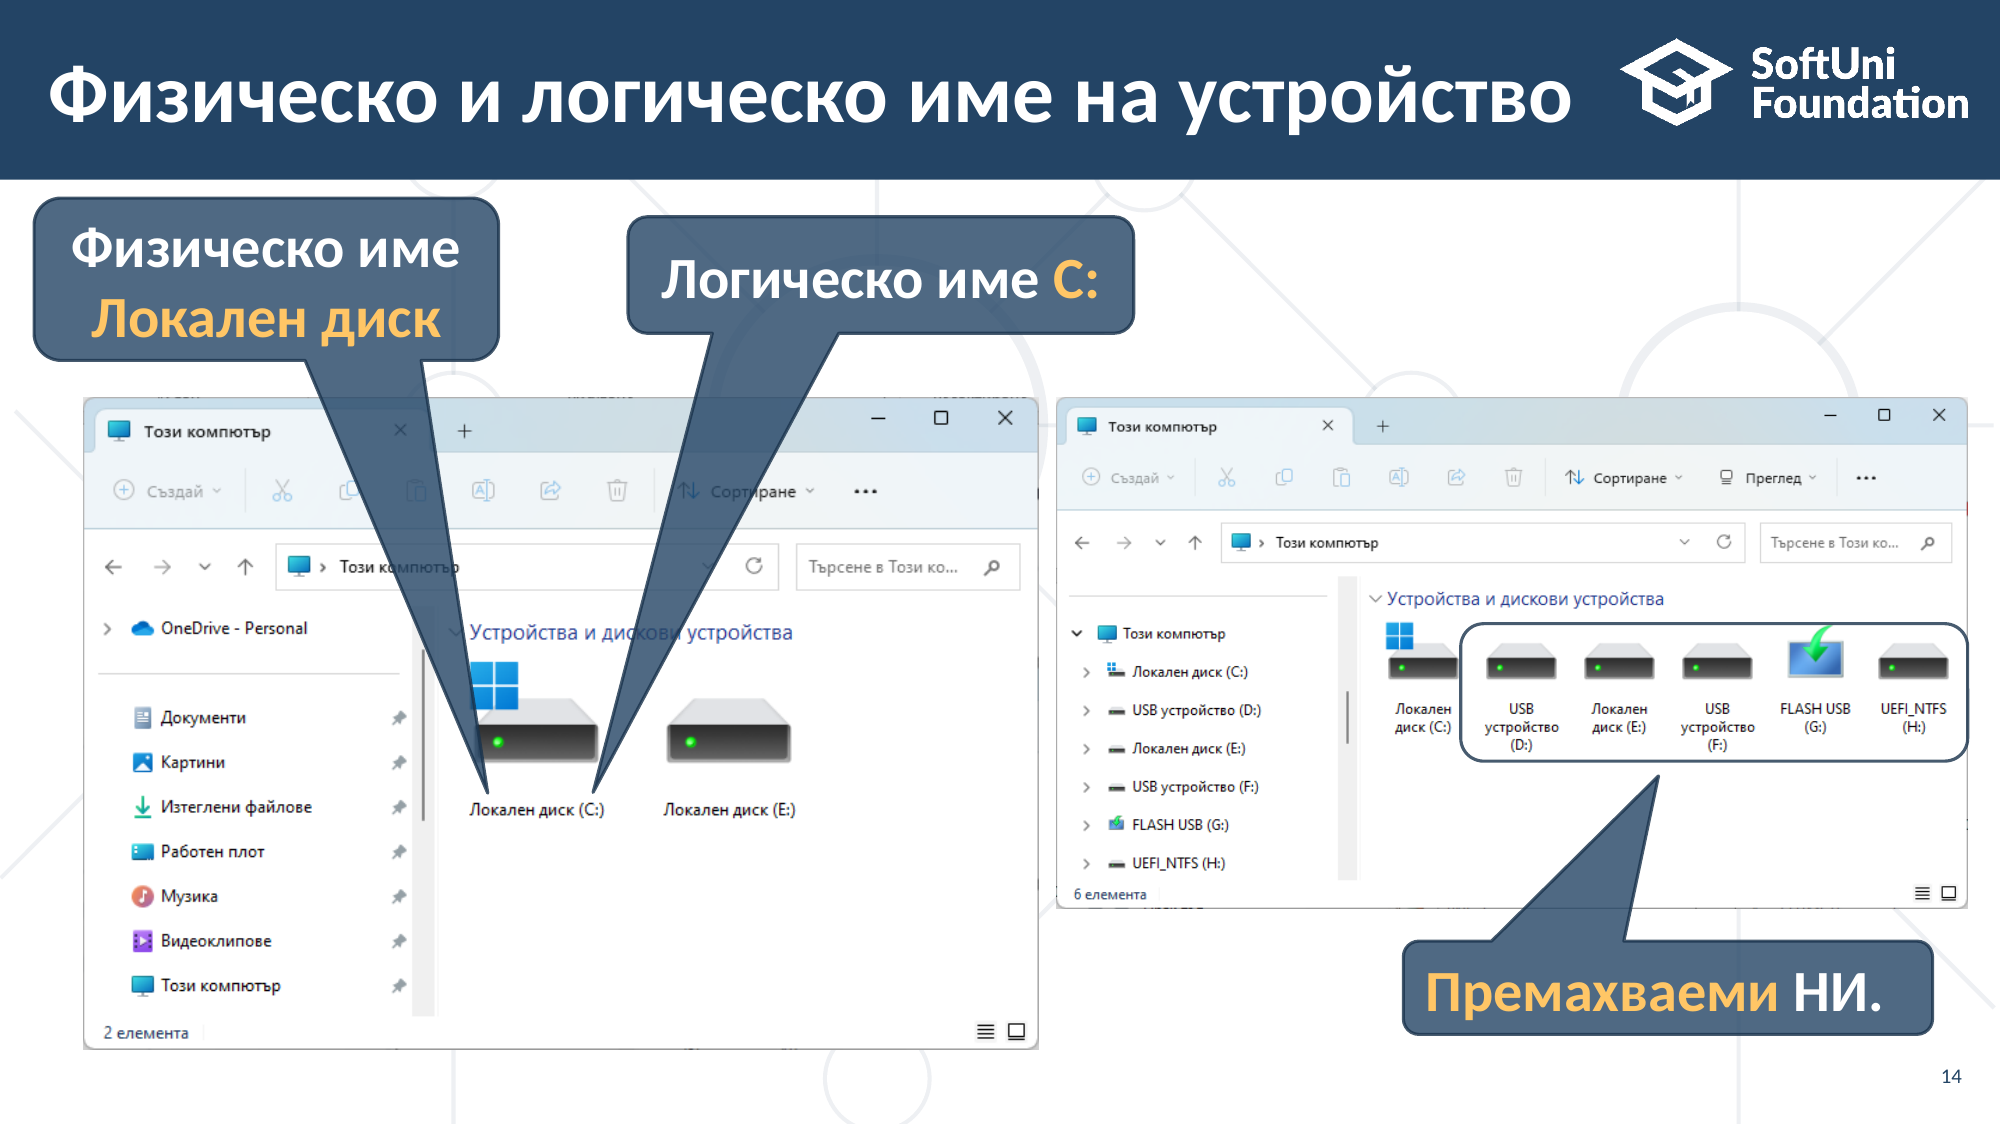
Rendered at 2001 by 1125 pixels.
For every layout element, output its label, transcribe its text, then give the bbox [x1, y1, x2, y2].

picture [83, 396, 1039, 1050]
text_box Премахваеми НИ. [1401, 918, 1935, 1037]
picture [1652, 38, 1968, 126]
title Физическо и логическо име на устройство [31, 16, 1652, 162]
picture [1056, 396, 1968, 909]
text_box Физическо име Локален диск [31, 195, 501, 395]
text_box Логическо име C: [625, 214, 1136, 395]
slide_number 14 [1897, 1049, 1968, 1101]
